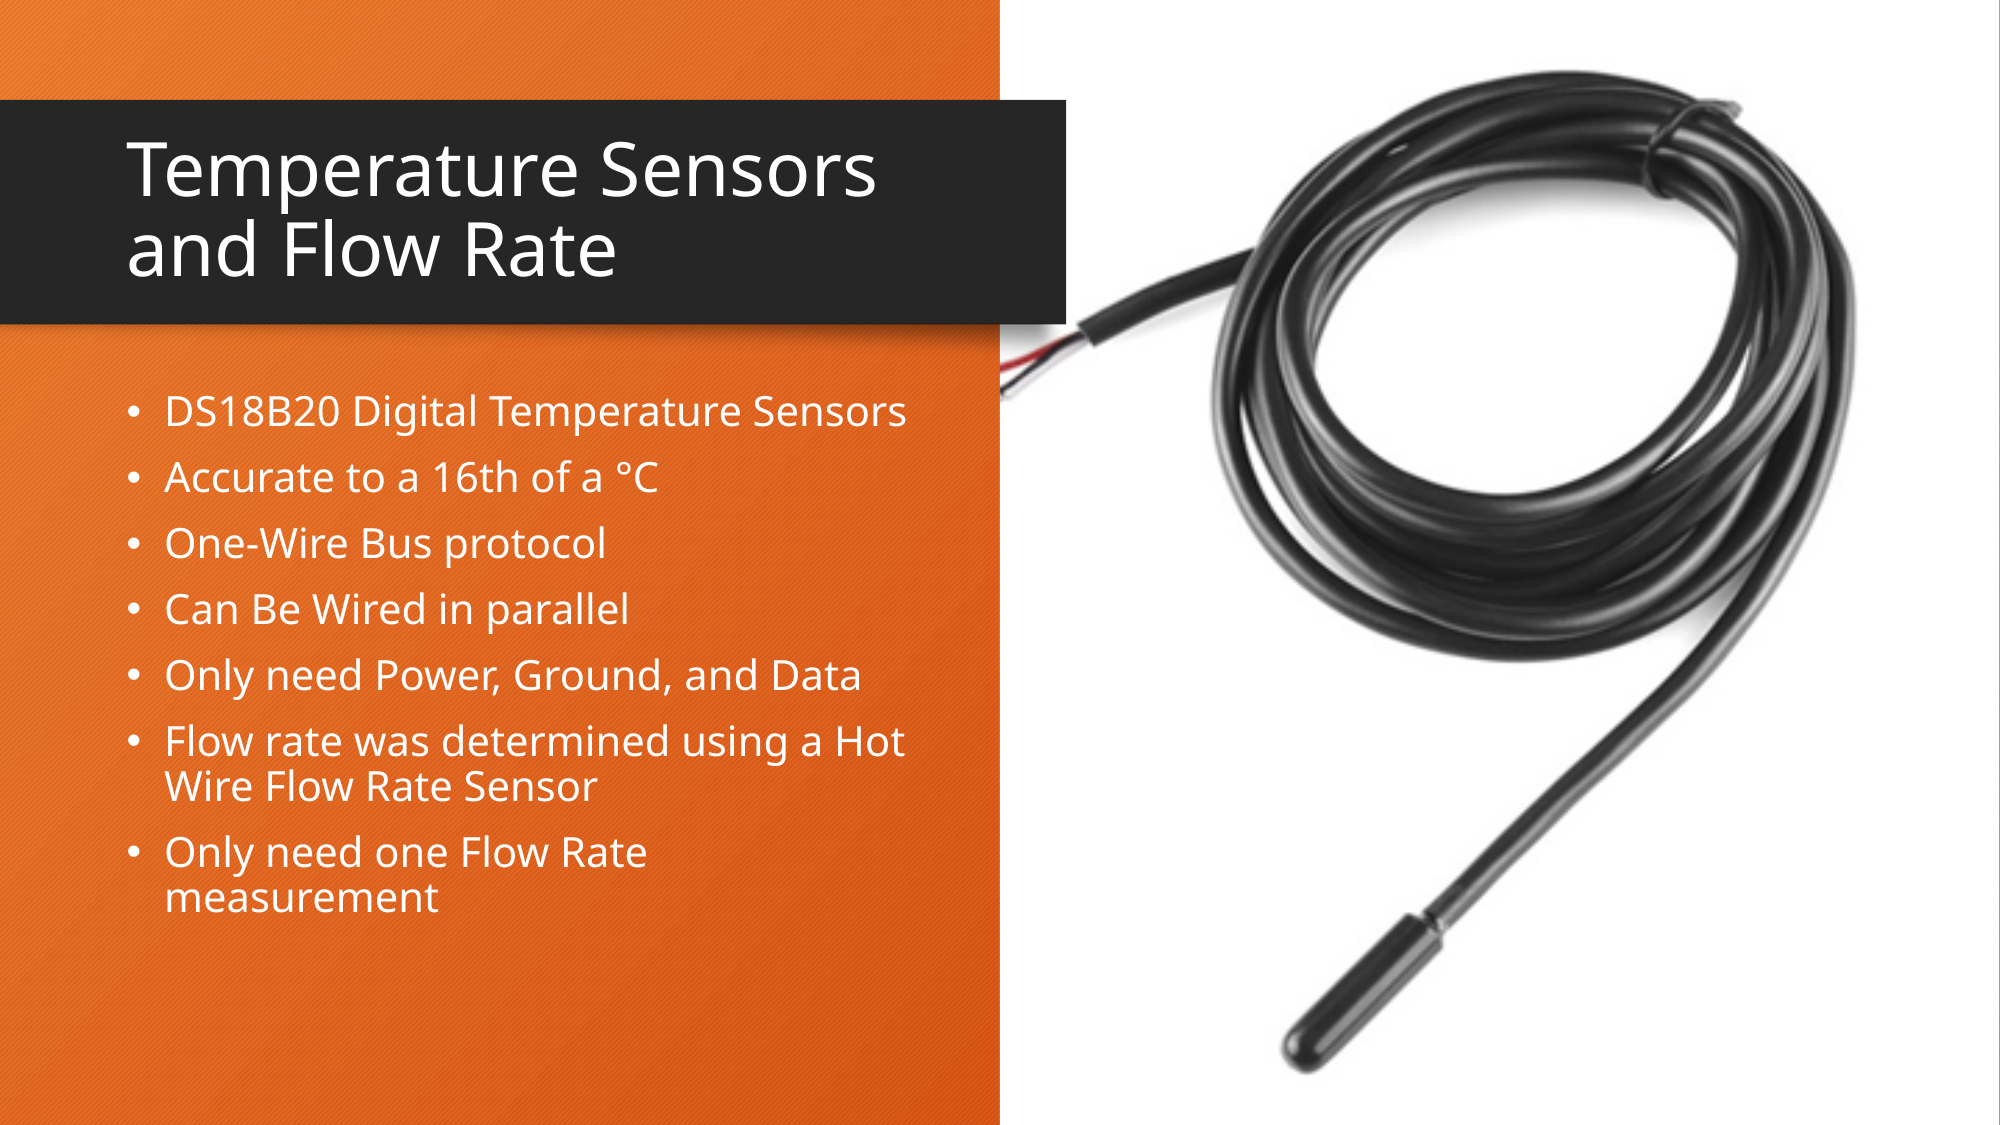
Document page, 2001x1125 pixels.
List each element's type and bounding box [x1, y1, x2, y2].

picture [0, 0, 2000, 1125]
text_box [0, 367, 999, 1125]
text_box [0, 0, 999, 322]
